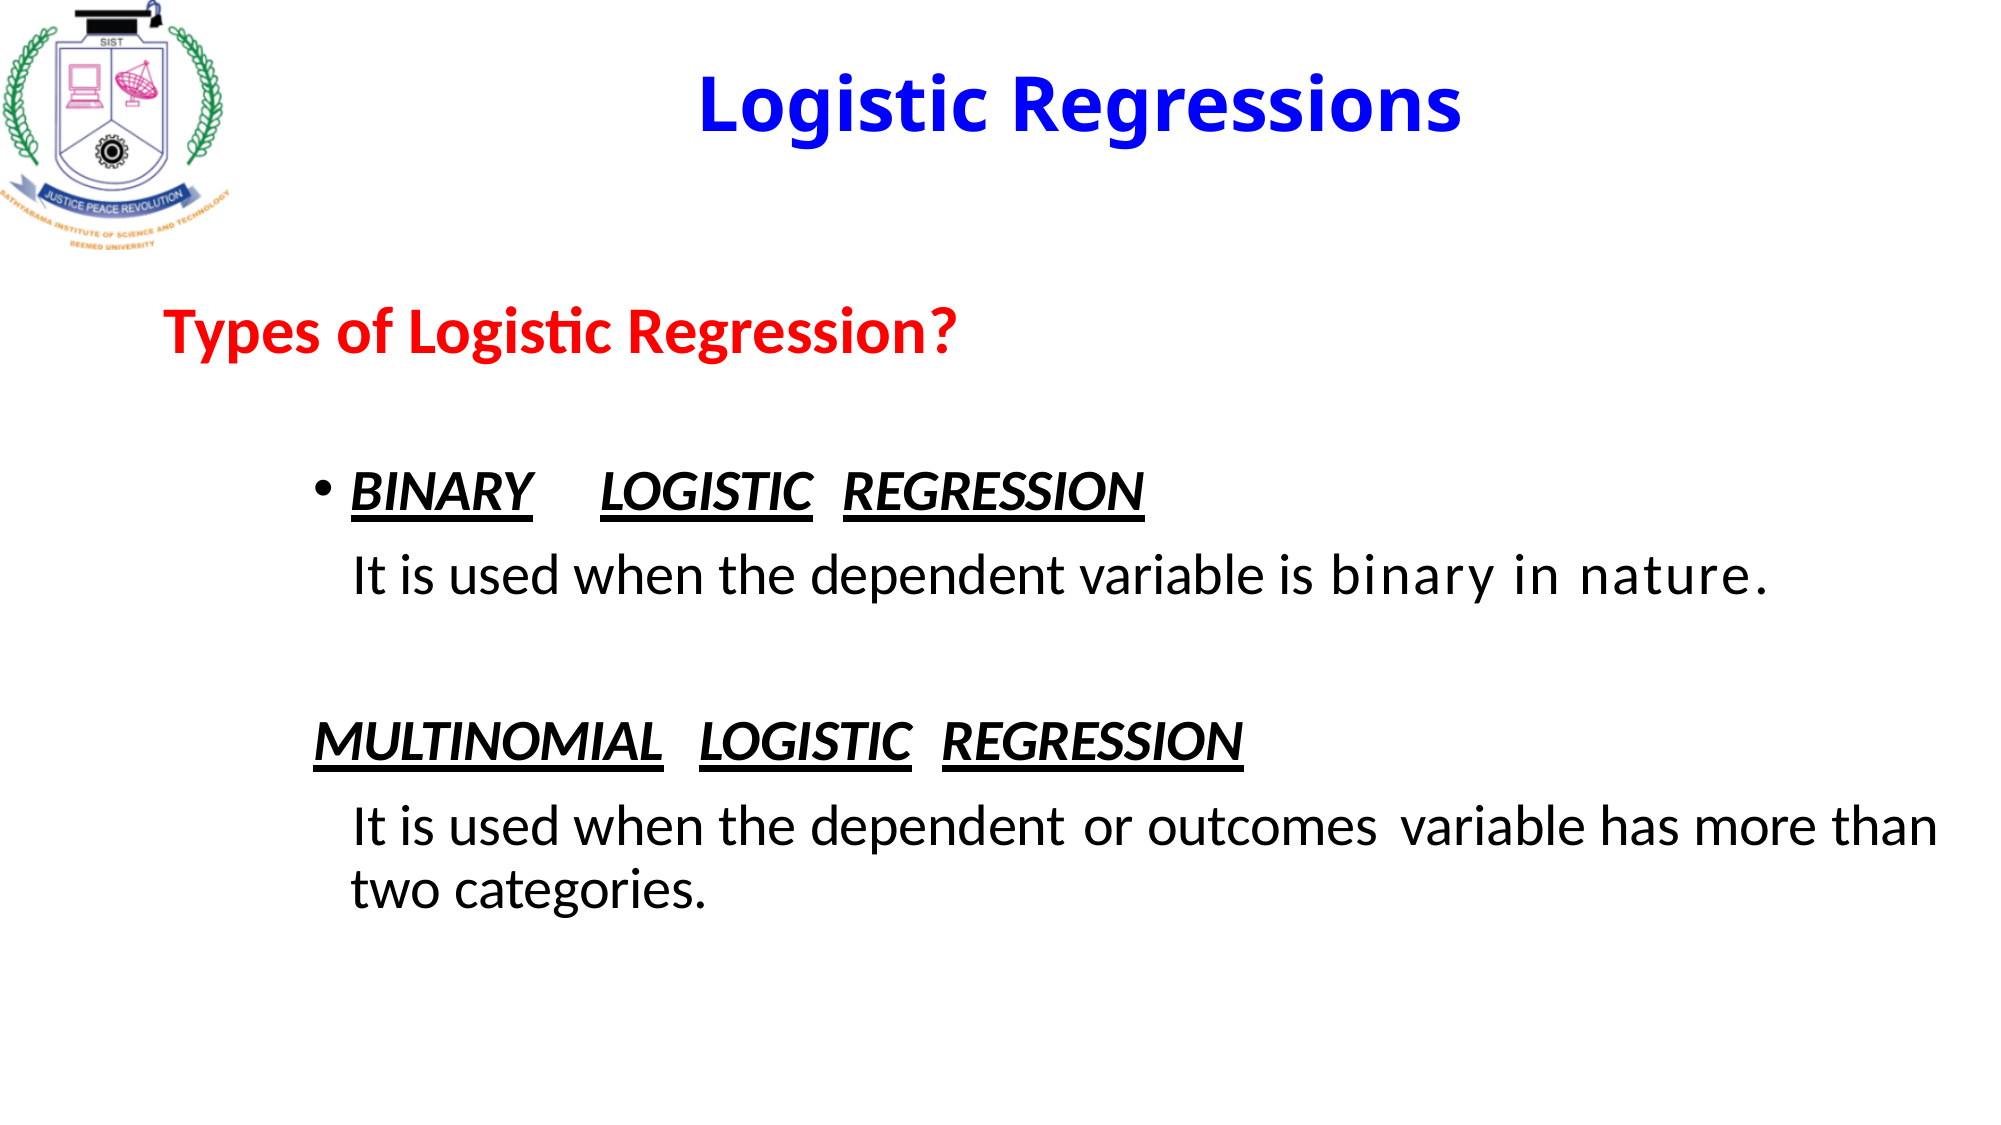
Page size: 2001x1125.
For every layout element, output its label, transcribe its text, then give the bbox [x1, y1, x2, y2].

text_box BINARY LOGISTIC REGRESSION It is used when the dependent variable is binary in nature. MULTINOMIAL LOGISTIC REGRESSION It is used when the dependent or outcomes variable has more than two categories. [310, 436, 1956, 921]
title Logistic Regressions [256, 53, 1943, 156]
picture [0, 0, 229, 250]
text_box Types of Logistic Regression? [161, 285, 978, 368]
